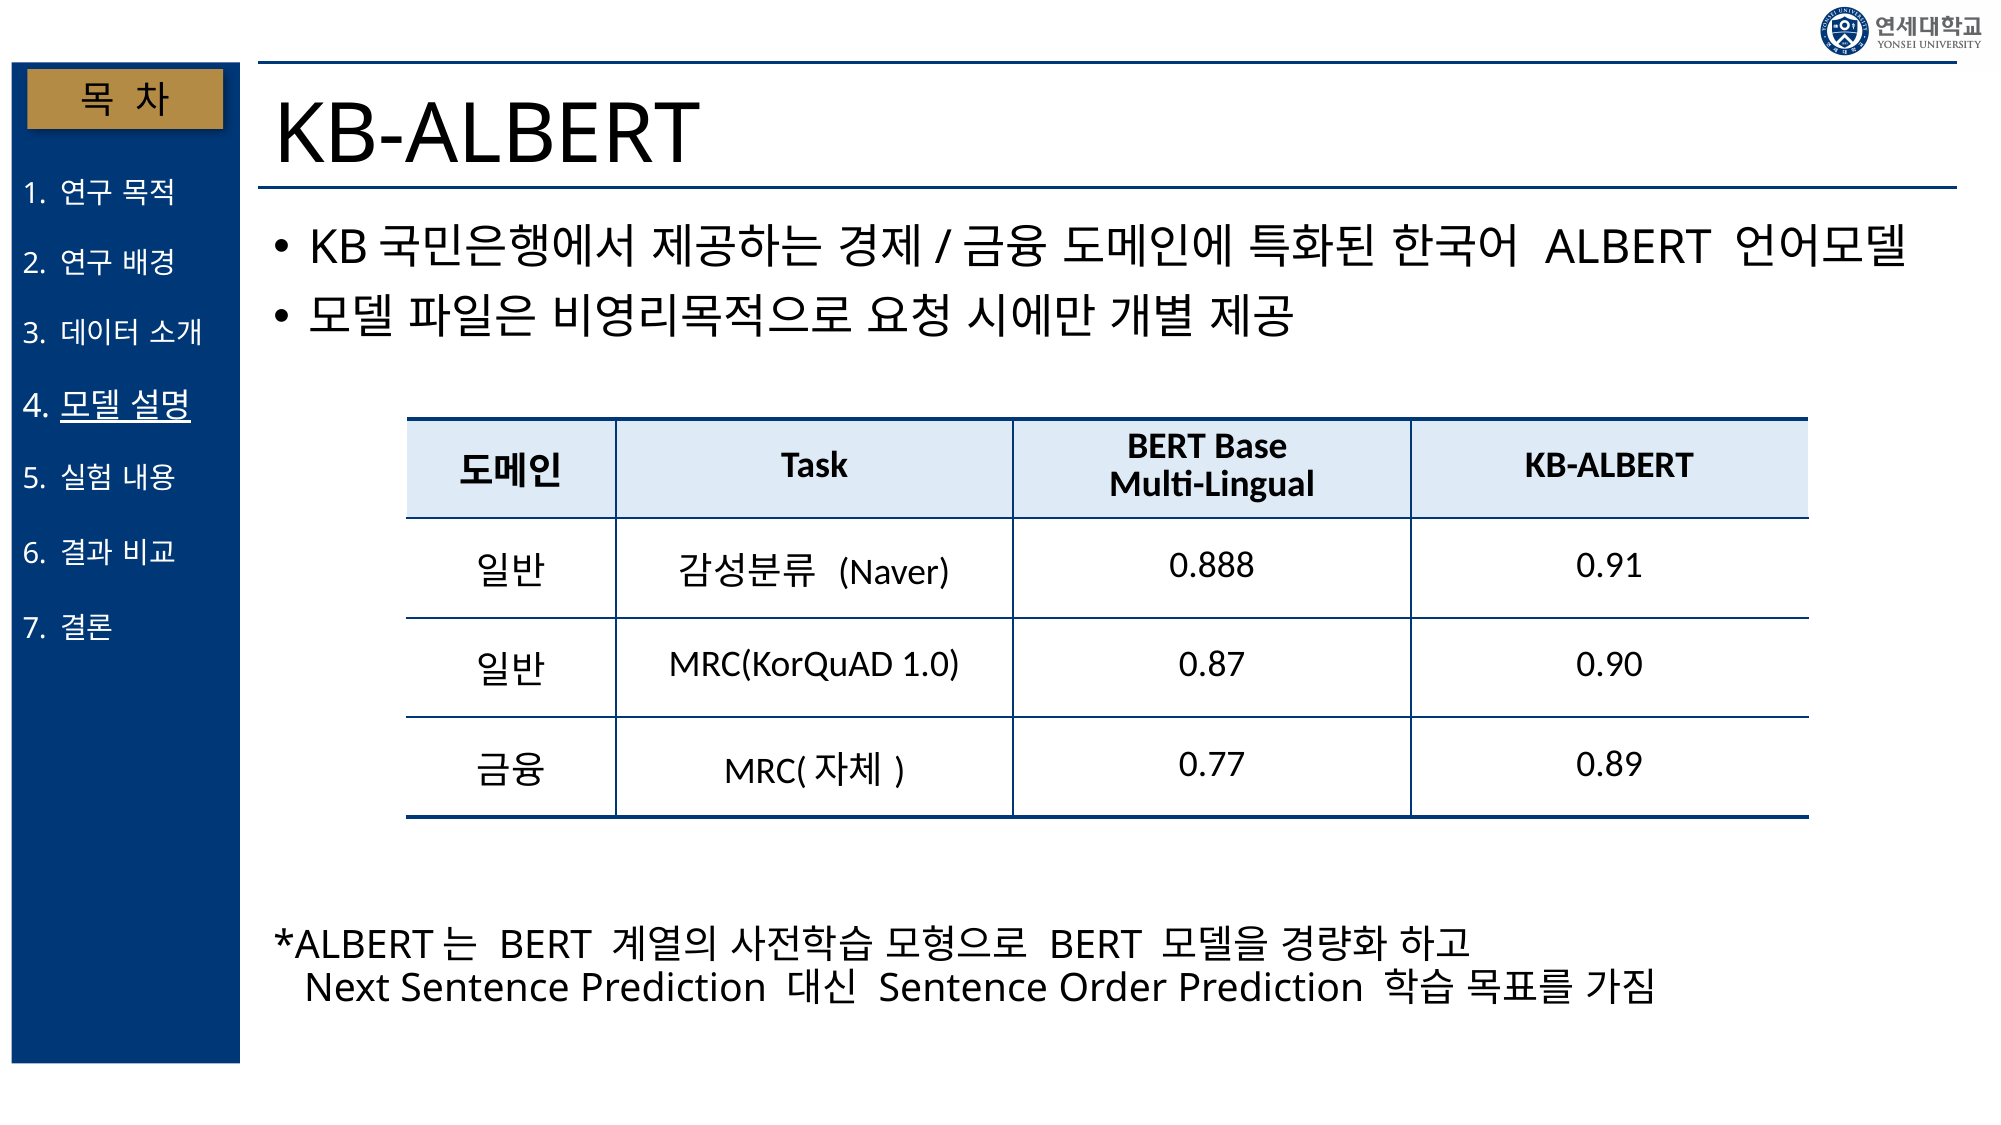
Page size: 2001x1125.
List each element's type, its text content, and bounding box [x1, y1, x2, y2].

text_box 목 차 [27, 69, 224, 129]
title KB-ALBERT [258, 64, 1957, 189]
table_cell 일반 [407, 519, 615, 617]
list KB국민은행에서 제공하는 경제/금융 도메인에 특화된 한국어 ALBERT 언어모델 모델 파일은 비영리목적으로 요청 시에만 개별 제공 *ALBERT는 BERT 계열의 사전학습 모형으로 BERT 모델을 경량화 하고 Next Sentence Prediction 대신 Sentence Order Prediction 학습 목표를 가짐 [258, 215, 1957, 1103]
table_cell 0.91 [1412, 519, 1808, 617]
table_cell 0.888 [1014, 519, 1410, 617]
table_cell 금융 [407, 718, 615, 815]
table_header KB-ALBERT [1412, 421, 1808, 517]
table_cell MRC(자체) [617, 718, 1012, 815]
table_cell 0.77 [1014, 718, 1410, 815]
picture [1810, 0, 2000, 71]
text_box 연구 목적 연구 배경 데이터 소개 모델 설명 실험 내용 결과 비교 결론 [8, 167, 219, 652]
table_cell 0.90 [1412, 619, 1808, 716]
table_header 도메인 [407, 421, 615, 517]
table_cell 0.87 [1014, 619, 1410, 716]
table_header Task [617, 421, 1012, 517]
table_cell 일반 [407, 619, 615, 716]
table_header BERT Base Multi-Lingual [1014, 421, 1410, 517]
table_cell 감성분류 (Naver) [617, 519, 1012, 617]
table_cell 0.89 [1412, 718, 1808, 815]
table_cell MRC(KorQuAD 1.0) [617, 619, 1012, 716]
